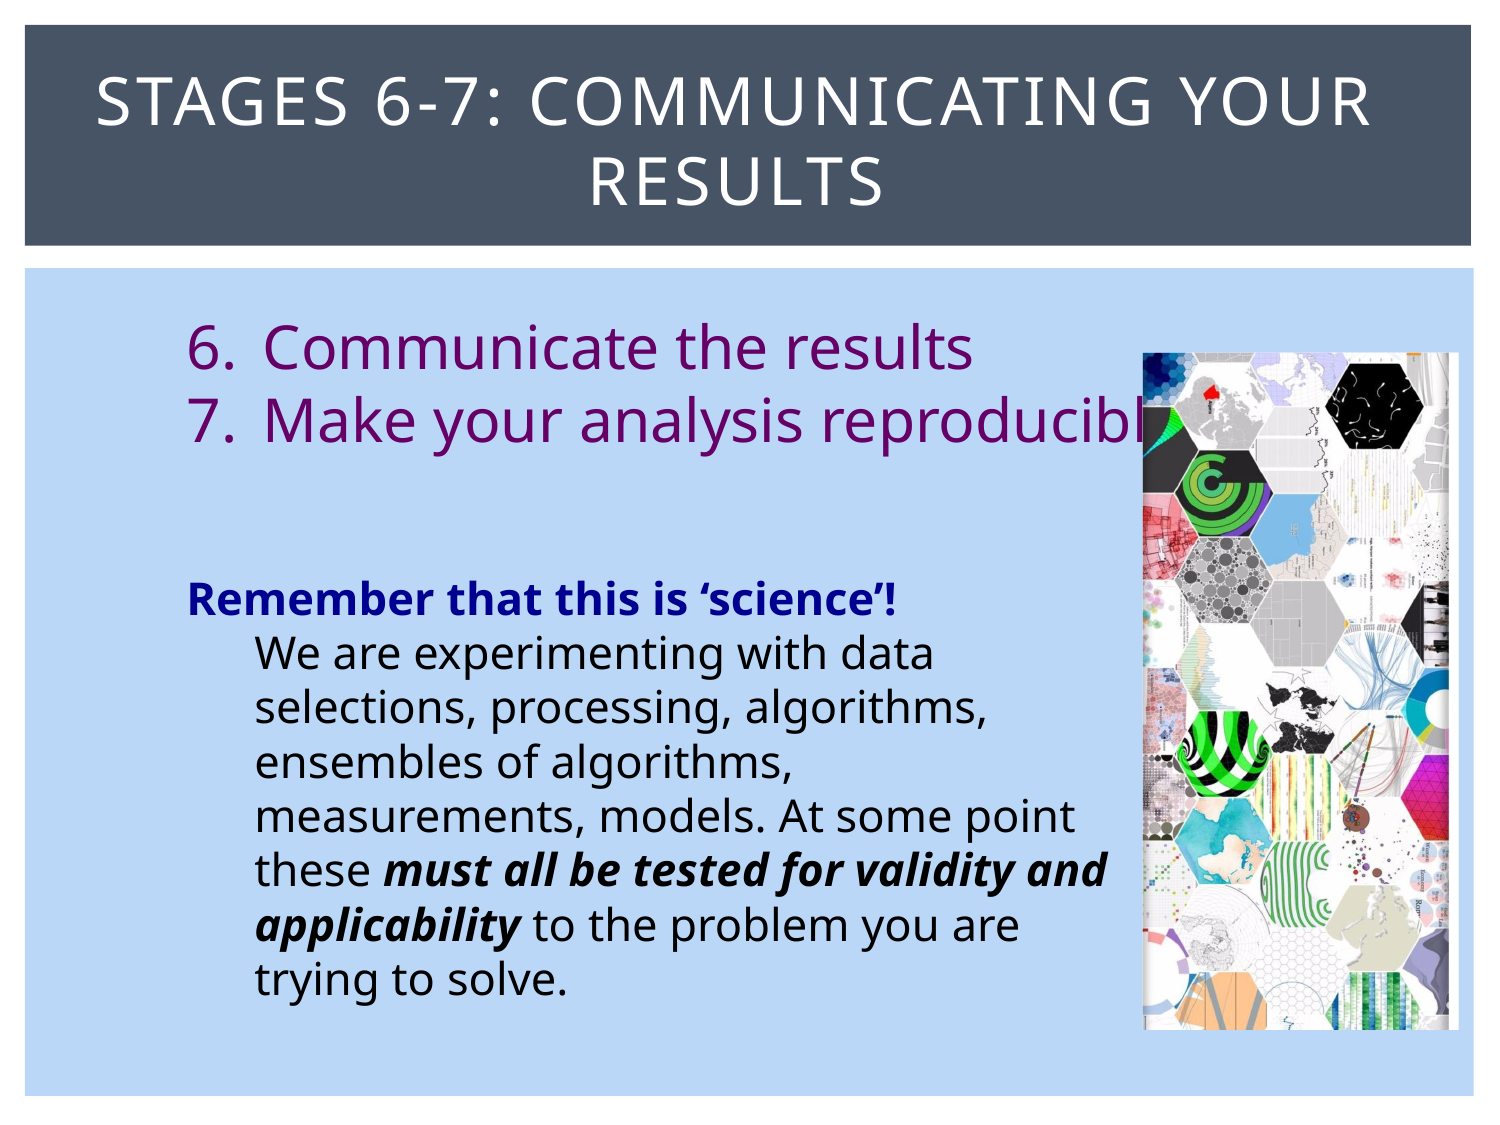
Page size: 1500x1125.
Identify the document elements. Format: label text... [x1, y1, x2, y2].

picture [955, 354, 1500, 1029]
text_box Remember that this is ‘science’! We are experimenting with data selections, processing, algorithms, ensembles of algorithms, measurements, models. At some point these must all be tested for validity and applicability to the problem you are trying to solve. [171, 562, 1136, 1012]
text_box Communicate the results Make your analysis reproducible [171, 301, 1295, 462]
title Stages 6-7: Communicating your results [52, 44, 1420, 233]
